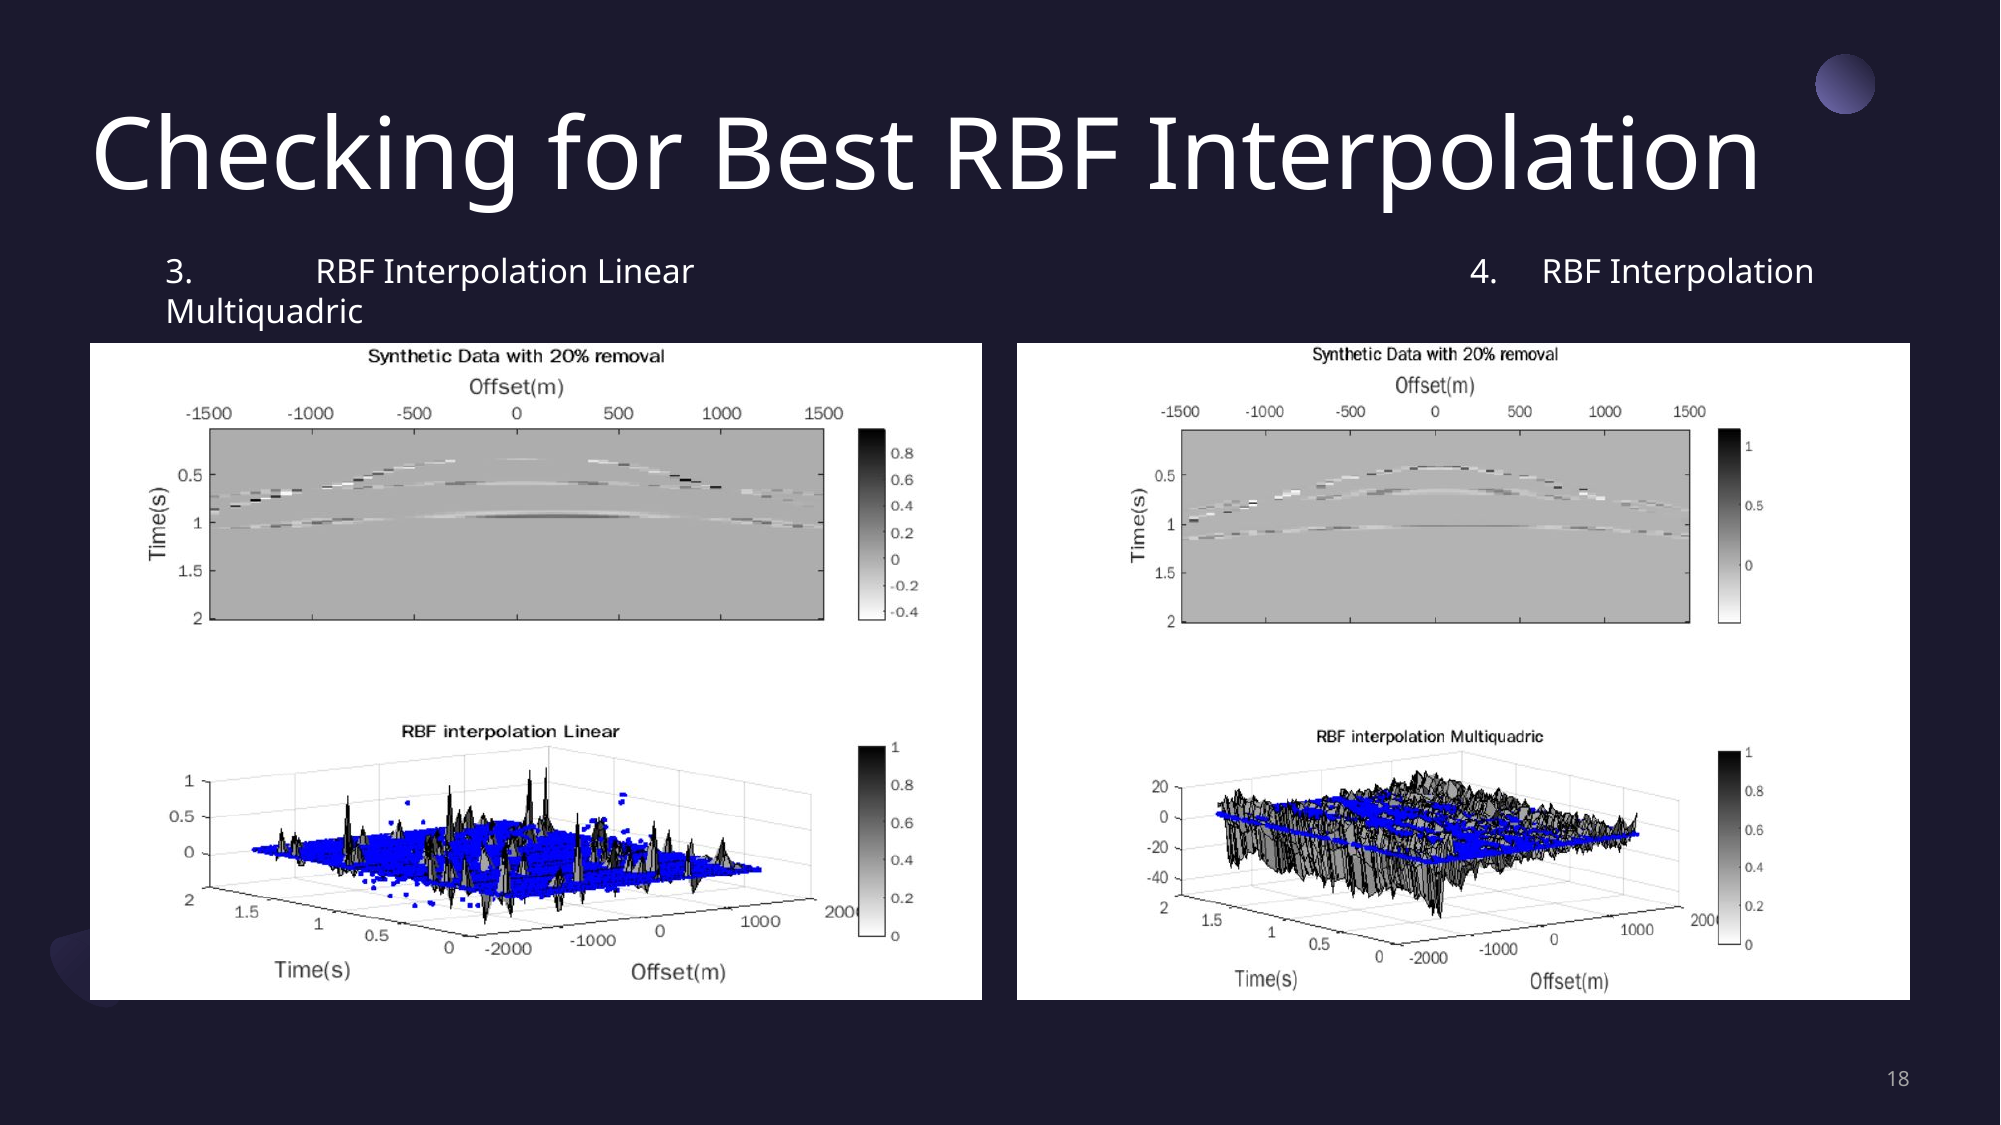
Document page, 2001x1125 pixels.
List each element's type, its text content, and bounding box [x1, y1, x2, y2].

title Checking for Best RBF Interpolation 3. RBF Interpolation Linear 4. RBF Interpolation Multiquadric [90, 90, 1910, 309]
picture [1017, 343, 1910, 1000]
slide_number ‹#› [1632, 1067, 1910, 1093]
picture [90, 343, 983, 1000]
